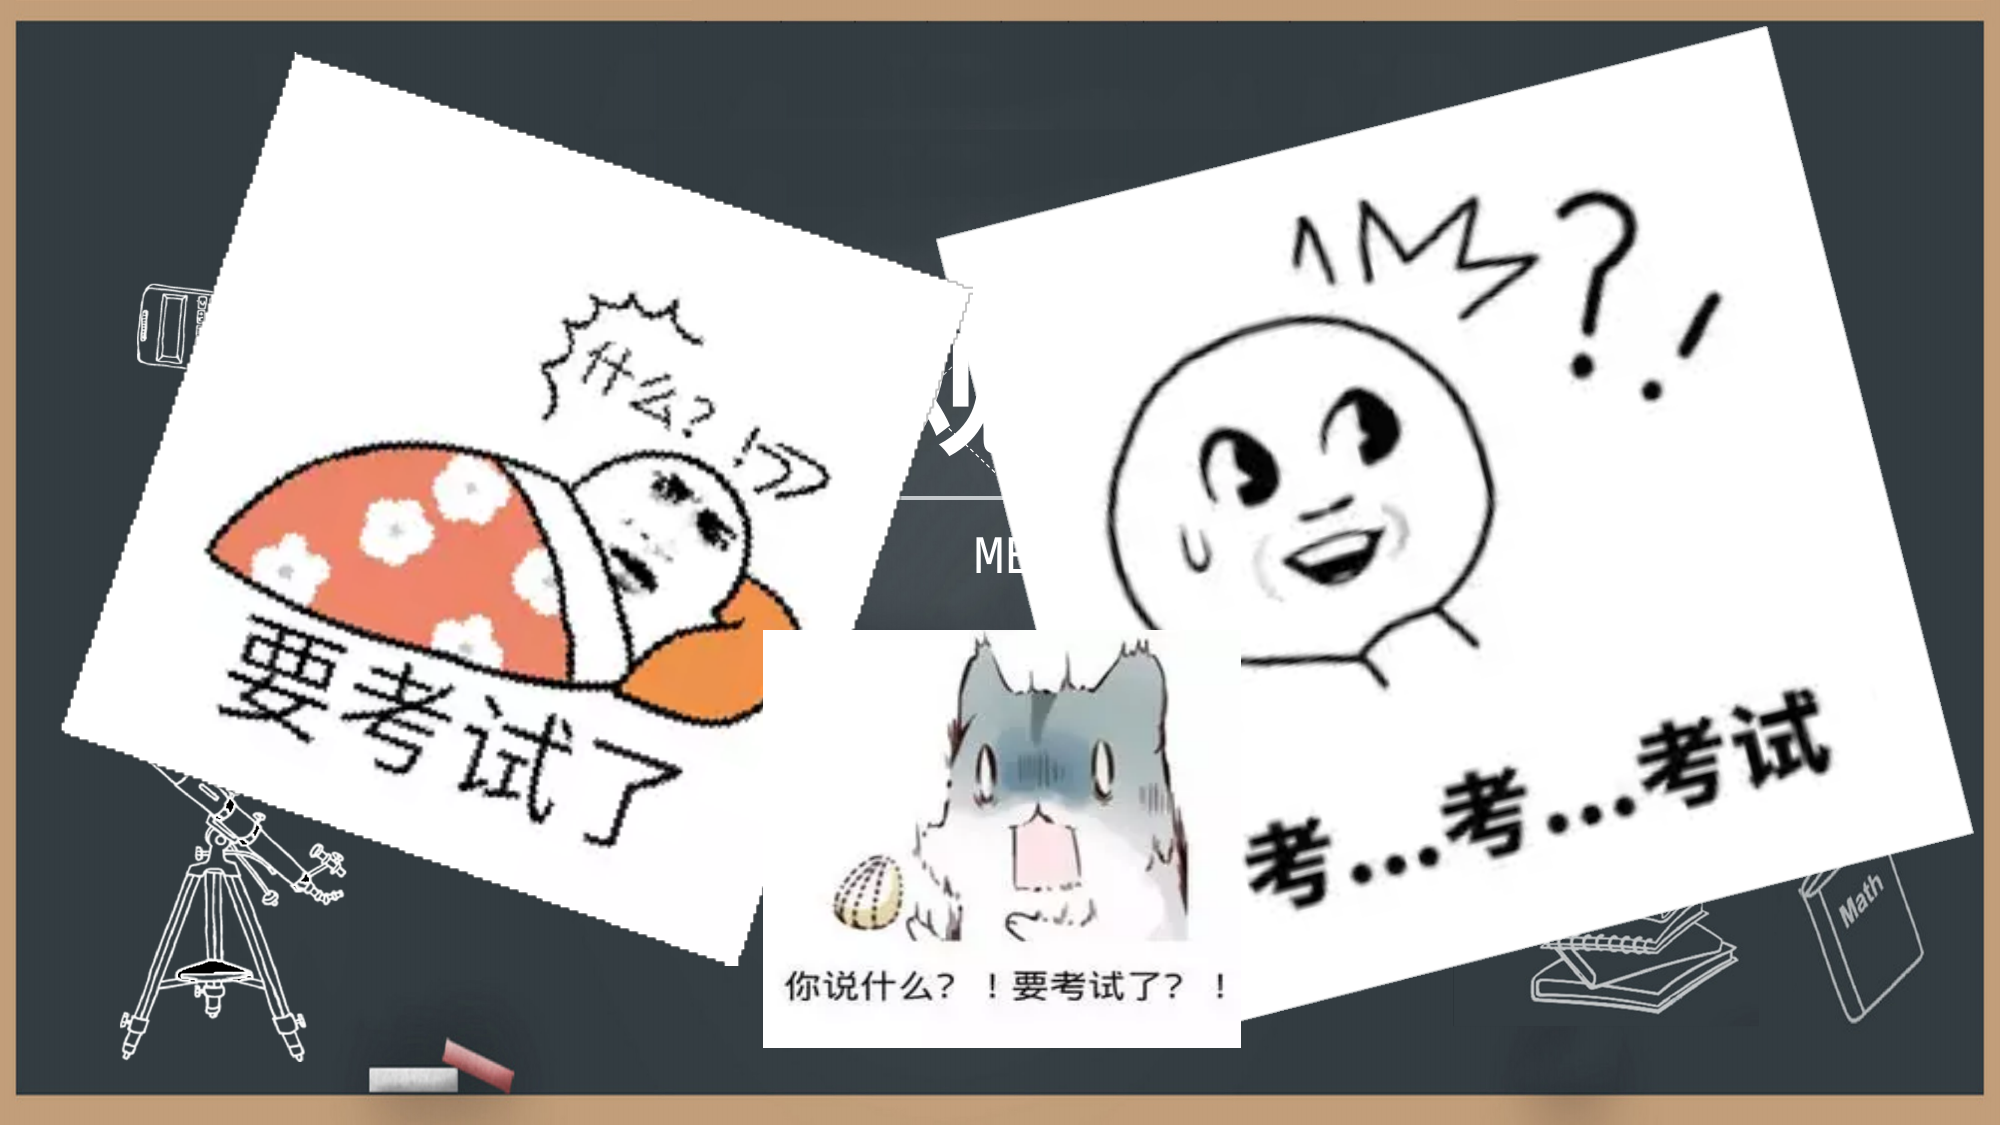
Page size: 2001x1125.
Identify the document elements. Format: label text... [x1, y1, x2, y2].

picture [0, 0, 2000, 1125]
text_box MERCI [875, 516, 1025, 592]
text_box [875, 299, 1023, 499]
